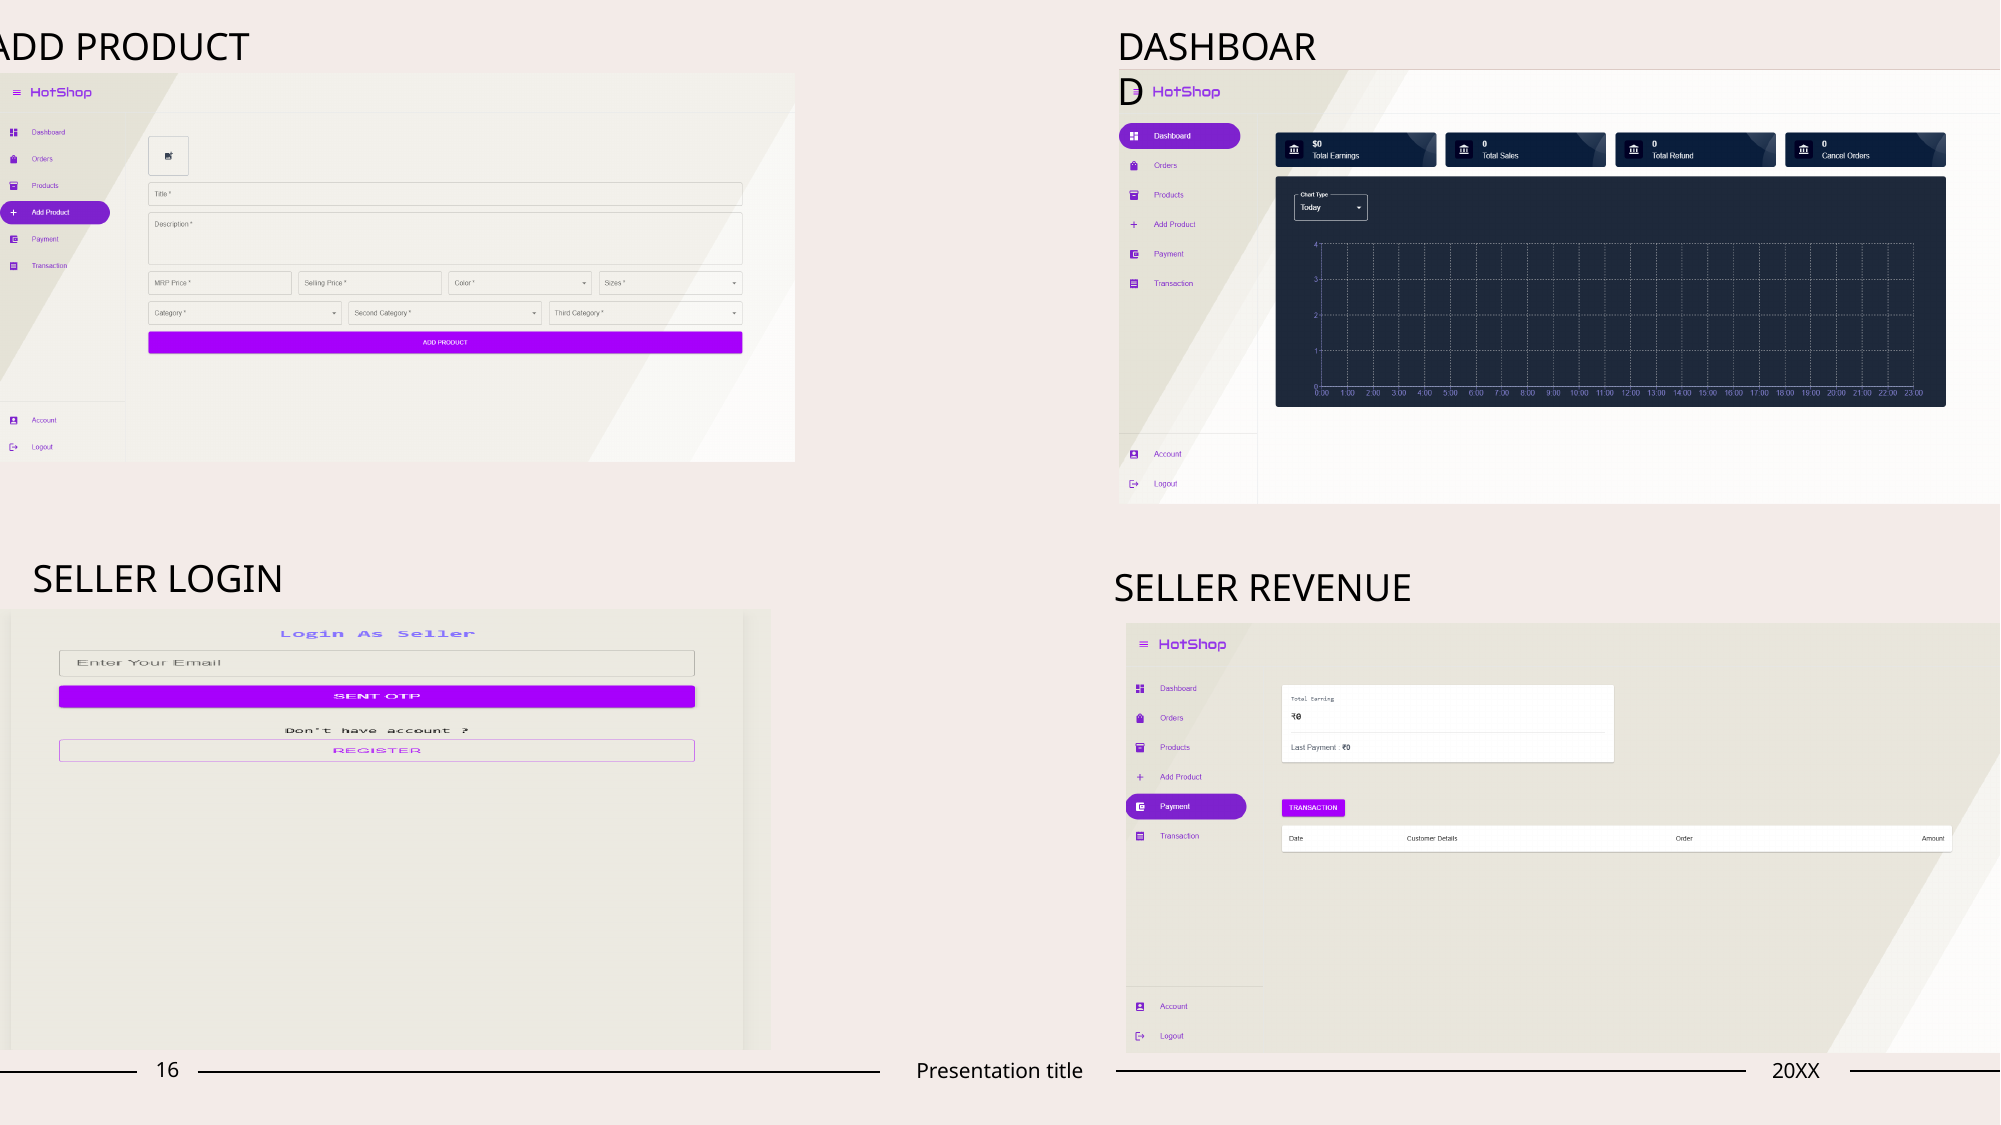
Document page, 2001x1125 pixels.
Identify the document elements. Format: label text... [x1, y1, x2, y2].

slide_number 16 [137, 1050, 198, 1091]
footer Presentation title [879, 1050, 1120, 1091]
text_box SELLER REVENUE [1099, 556, 1428, 617]
text_box DASHBOARD [1102, 15, 1350, 121]
picture [0, 609, 771, 1050]
picture [1119, 69, 2000, 504]
picture [0, 73, 795, 462]
text_box SELLER LOGIN [18, 547, 300, 608]
text_box ADD PRODUCT [0, 15, 265, 73]
slide_number 20XX [1743, 1053, 1849, 1091]
picture [1126, 623, 2000, 1053]
